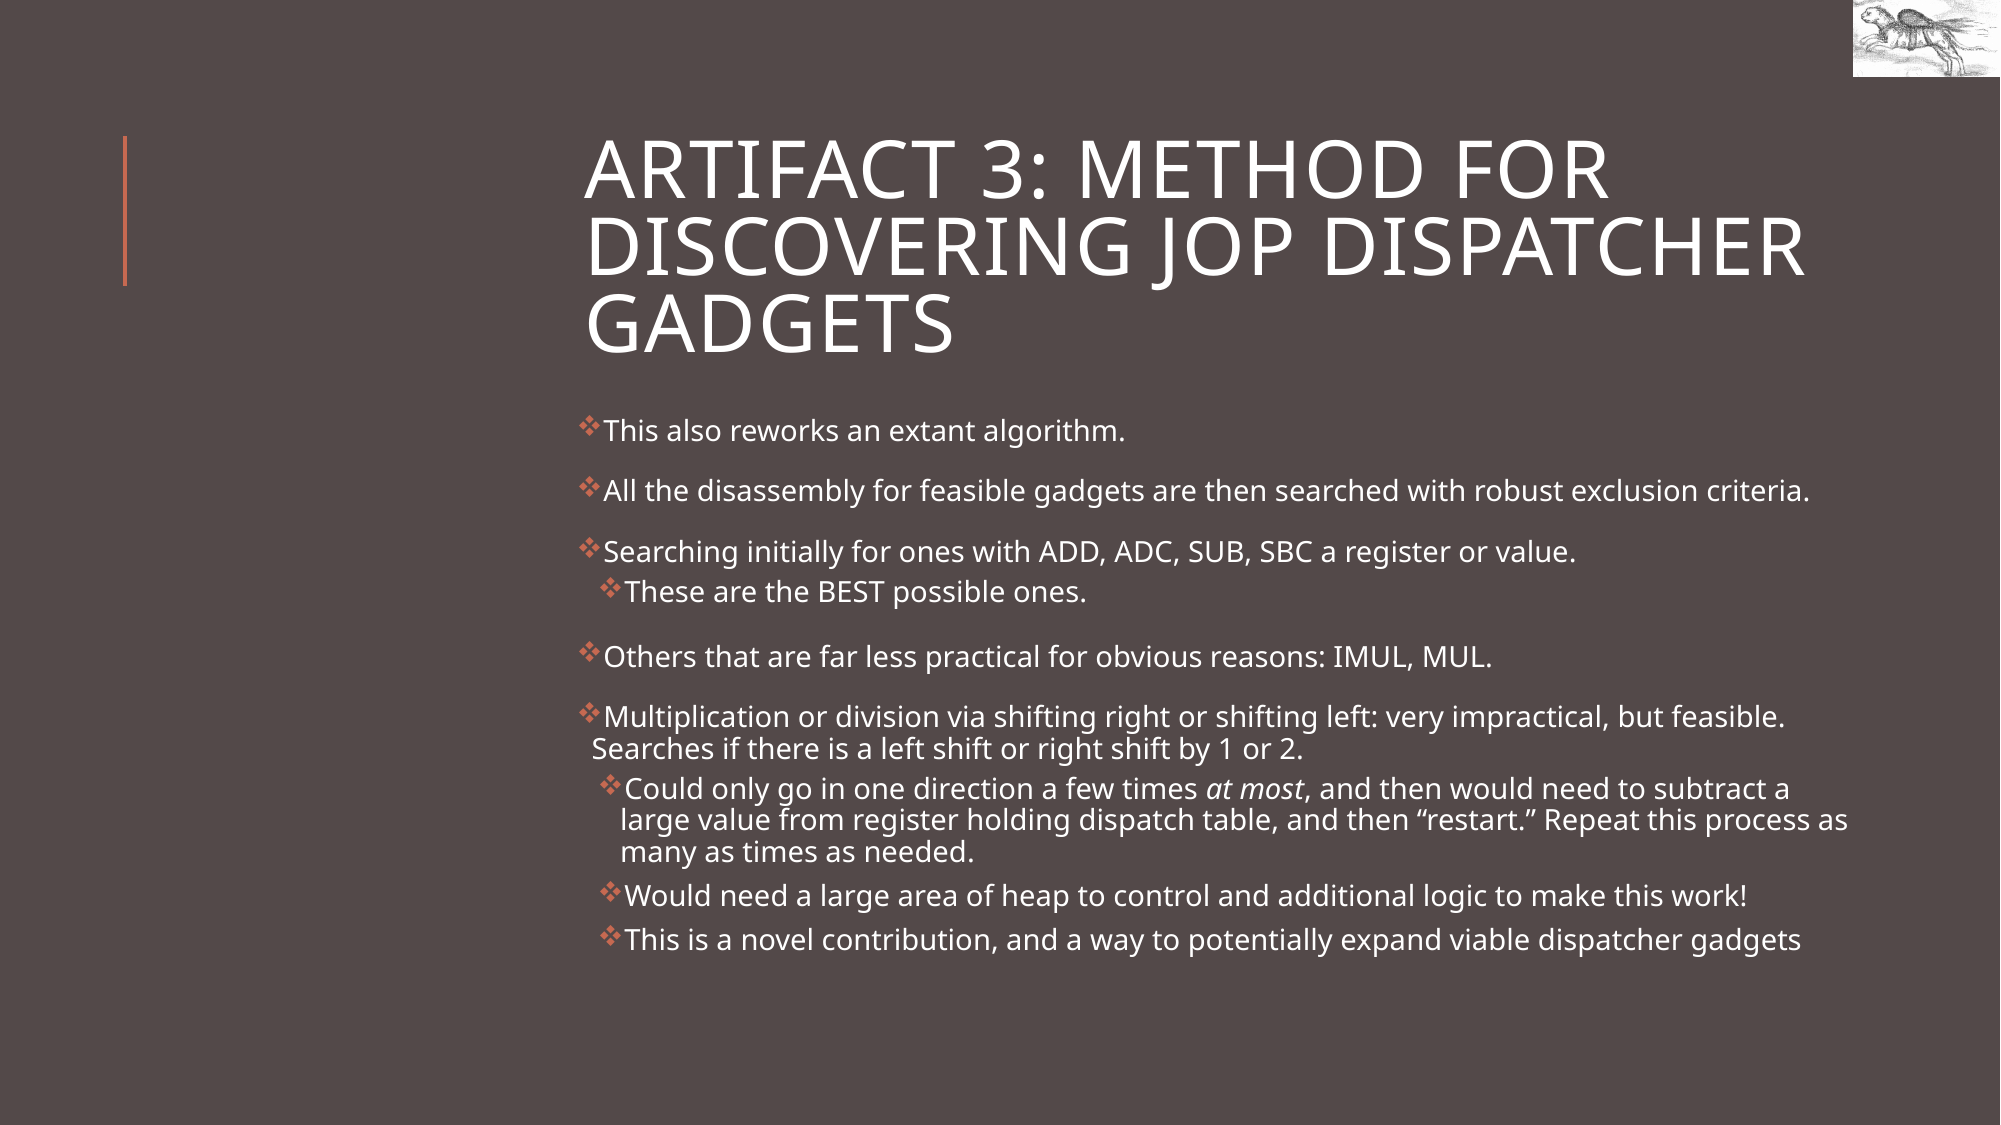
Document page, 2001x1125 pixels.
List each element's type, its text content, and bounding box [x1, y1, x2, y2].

picture [1852, 0, 2000, 77]
list This also reworks an extant algorithm. All the disassembly for feasible gadgets are then searched with robust exclusion criteria. Searching initially for ones with ADD, ADC, SUB, SBC a register or value. These are the BEST possible ones. Others that are far less practical for obvious reasons: IMUL, MUL. Multiplication or division via shifting right or shifting left: very impractical, but feasible. Searches if there is a left shift or right shift by 1 or 2. Could only go in one direction a few times at most, and then would need to subtract a large value from register holding dispatch table, and then “restart.” Repeat this process as many as times as needed. Would need a large area of heap to control and additional logic to make this work! This is a novel contribution, and a way to potentially expand viable dispatcher gadgets [569, 408, 1869, 992]
title Artifact 3: method for discovering JOP dispatcher gadgets [569, 129, 1869, 376]
